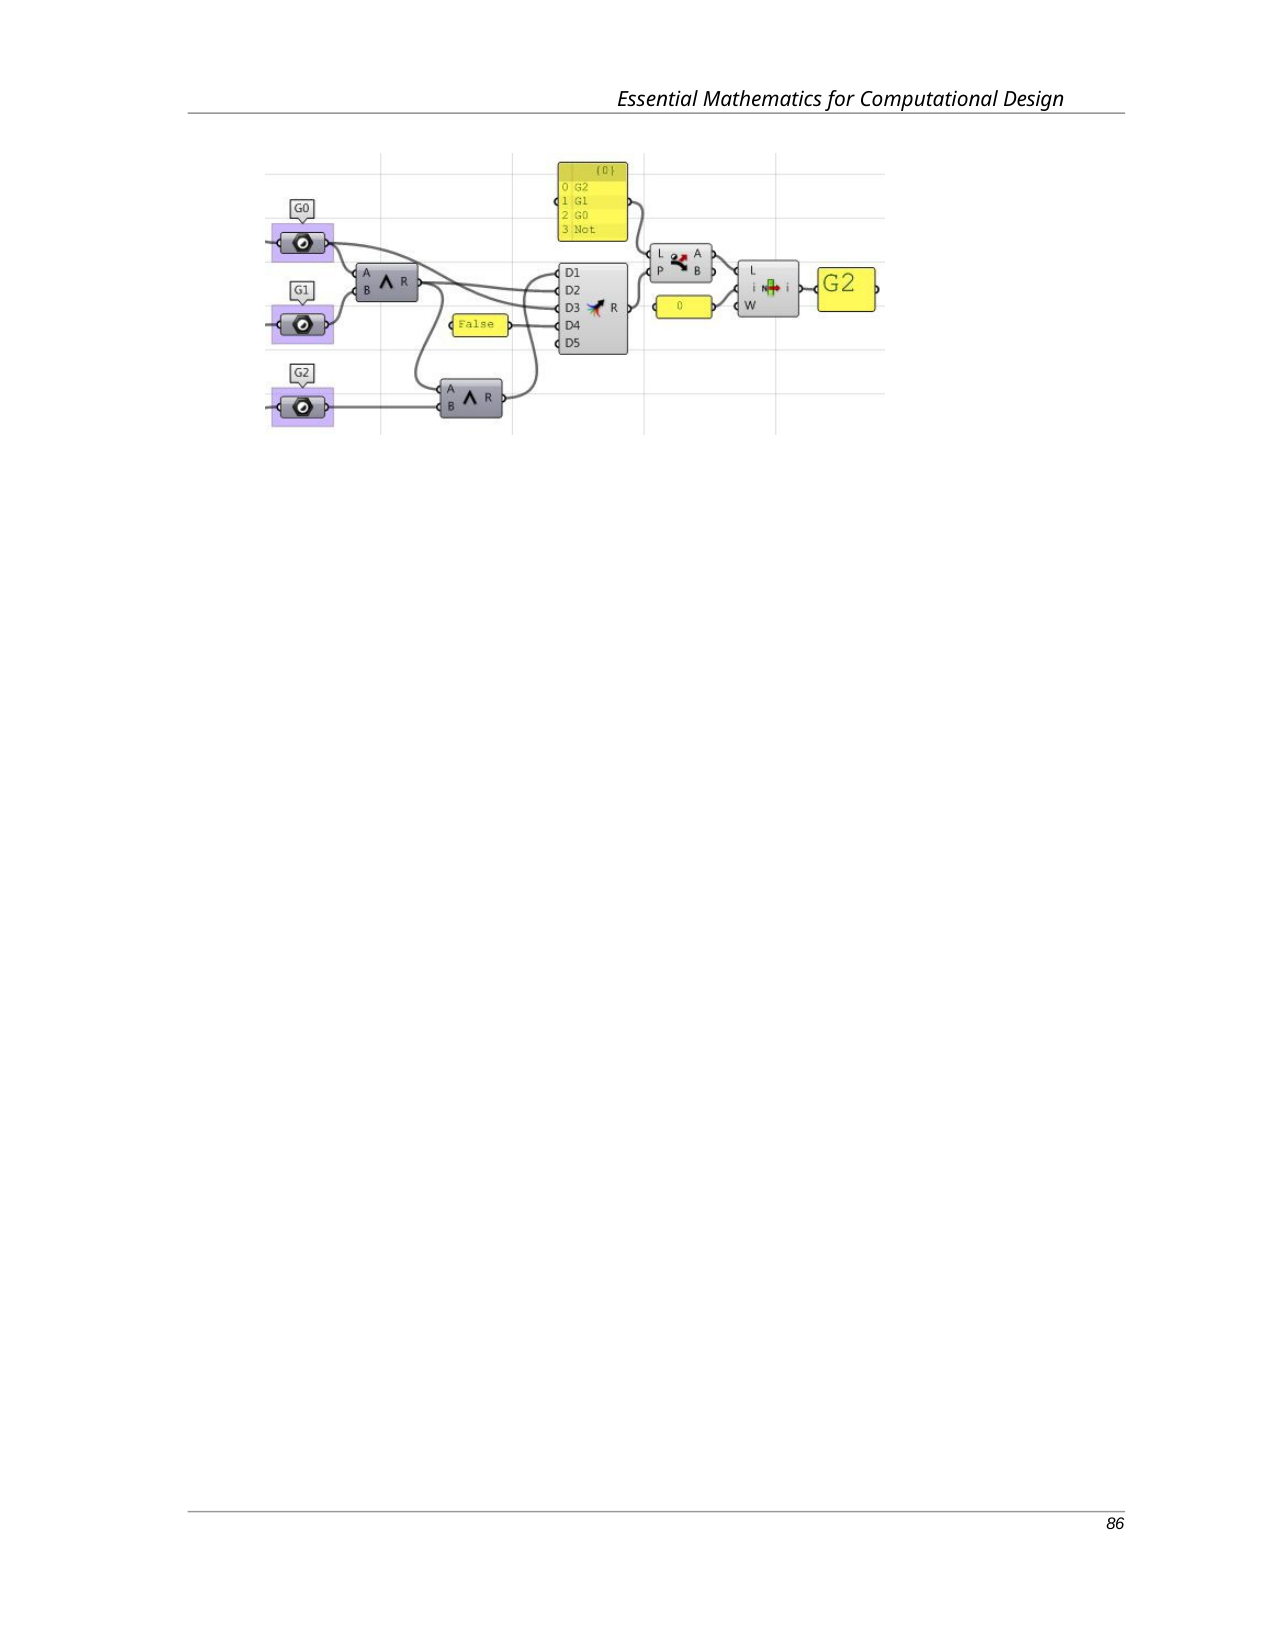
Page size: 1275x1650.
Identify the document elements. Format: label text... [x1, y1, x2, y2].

slide_number 56 [1100, 1512, 1134, 1650]
picture [265, 152, 885, 435]
text_box Essential Mathematics for Computational Design [615, 83, 1126, 111]
